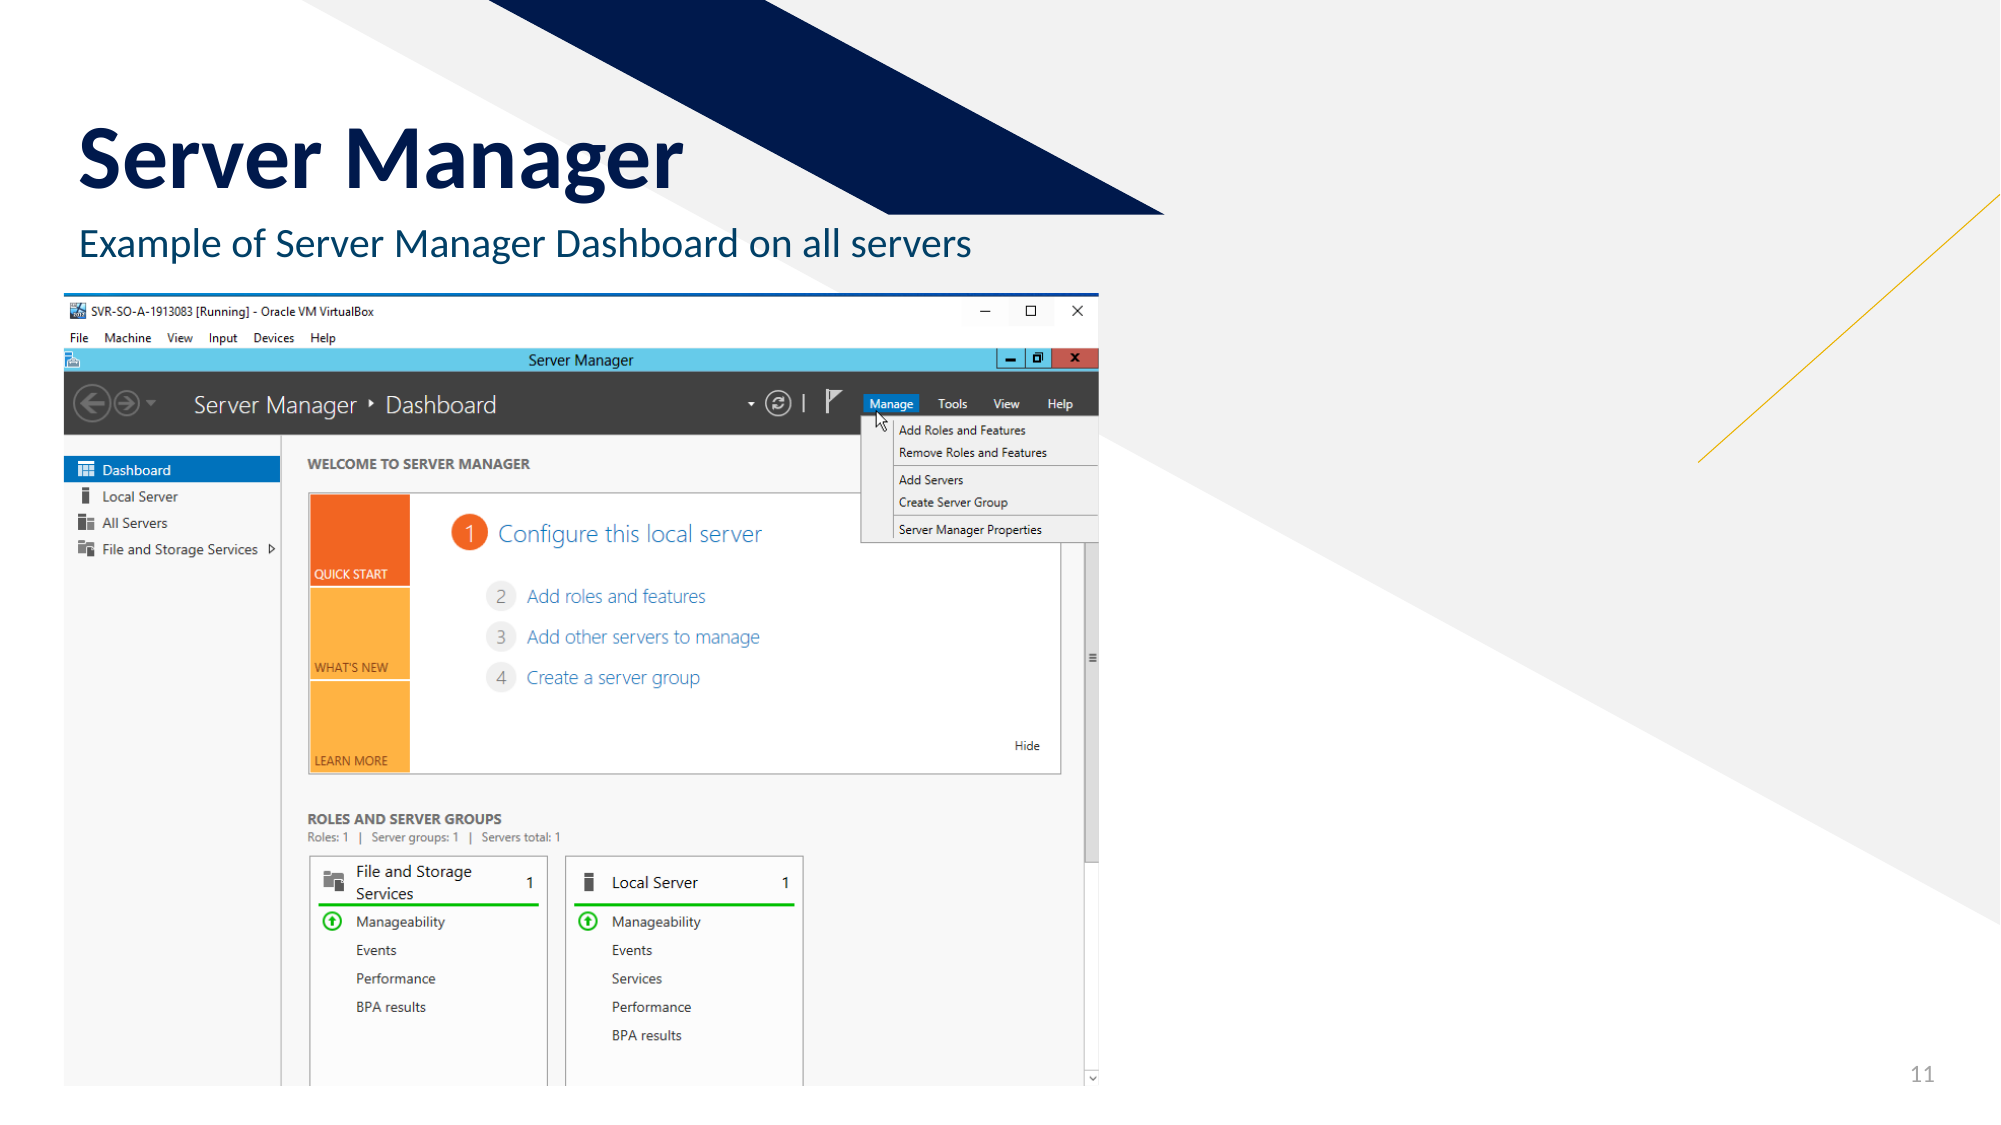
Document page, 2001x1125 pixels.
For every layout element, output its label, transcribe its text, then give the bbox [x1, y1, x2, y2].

picture [63, 293, 1099, 1086]
list Example of Server Manager Dashboard on all servers [63, 214, 1269, 315]
title Server Manager [63, 8, 1269, 209]
slide_number 11 [1828, 1042, 1950, 1103]
